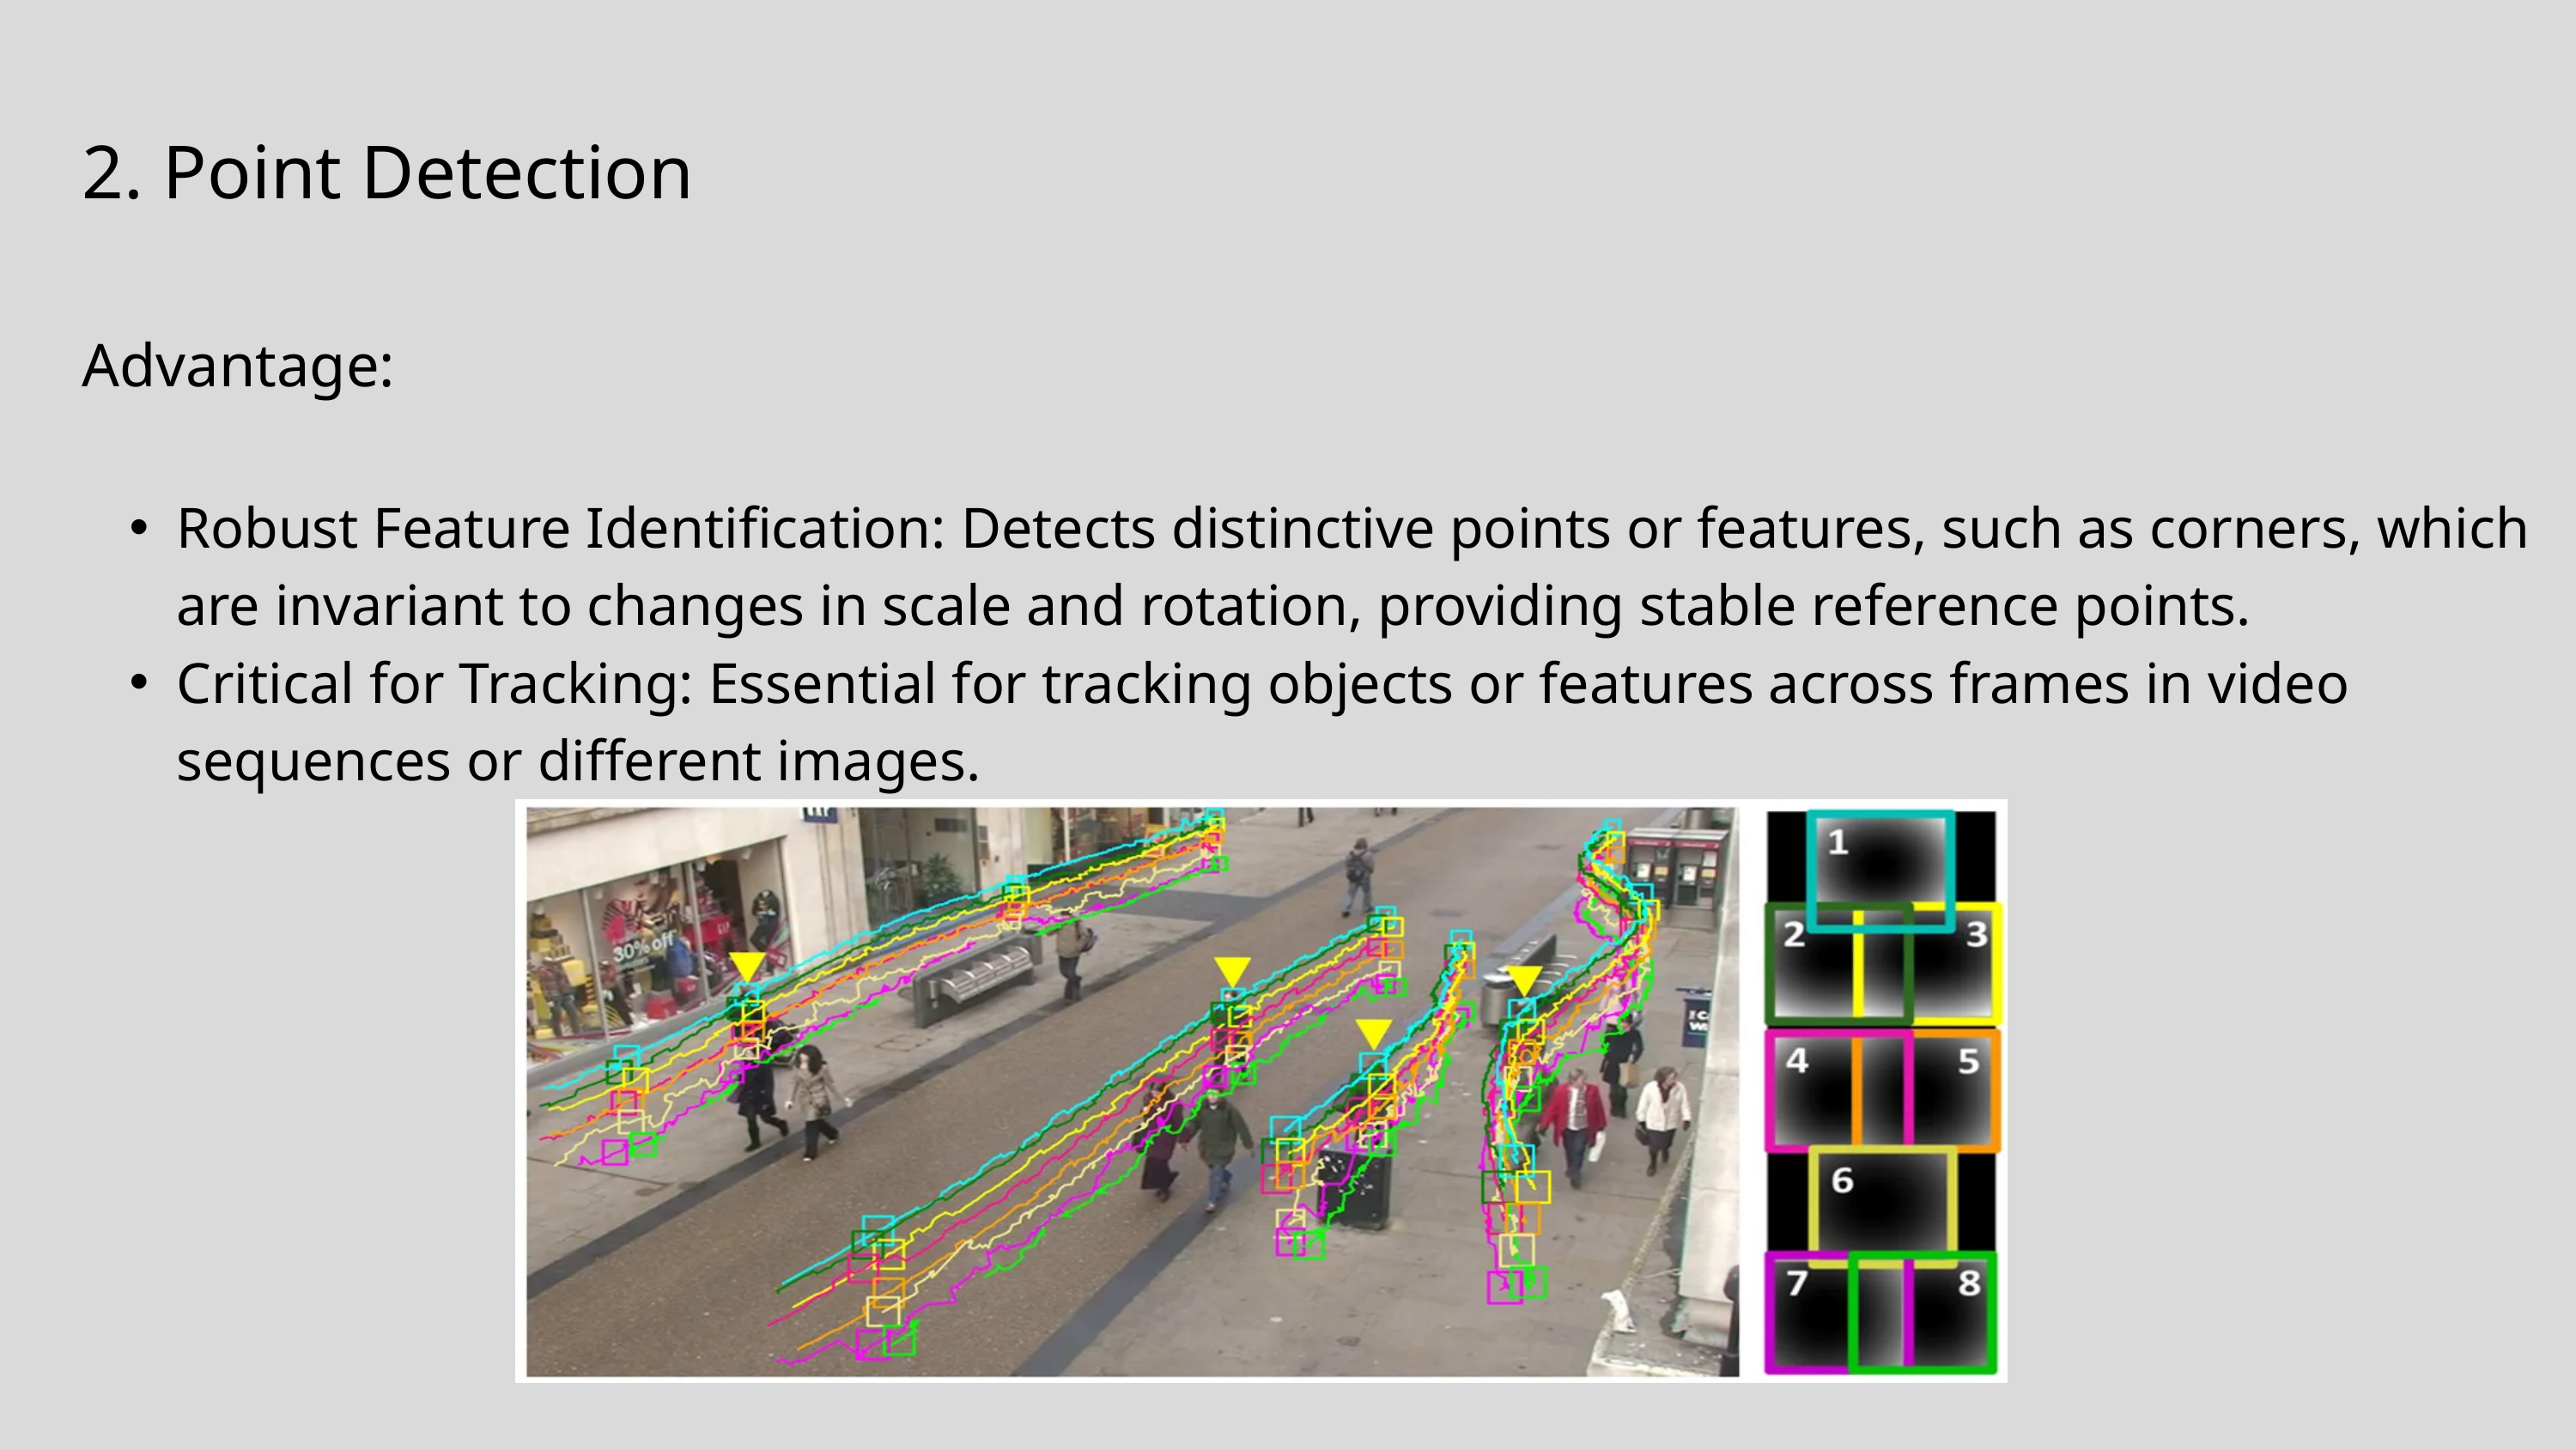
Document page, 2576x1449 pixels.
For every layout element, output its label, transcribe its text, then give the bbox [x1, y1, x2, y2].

picture [514, 798, 2008, 1383]
text_box 2. Point Detection Advantage: Robust Feature Identification: Detects distinctive points or features, such as corners, which are invariant to changes in scale and rotation, providing stable reference points. Critical for Tracking: Essential for tracking objects or features across frames in video sequences or different images. [82, 111, 2550, 792]
